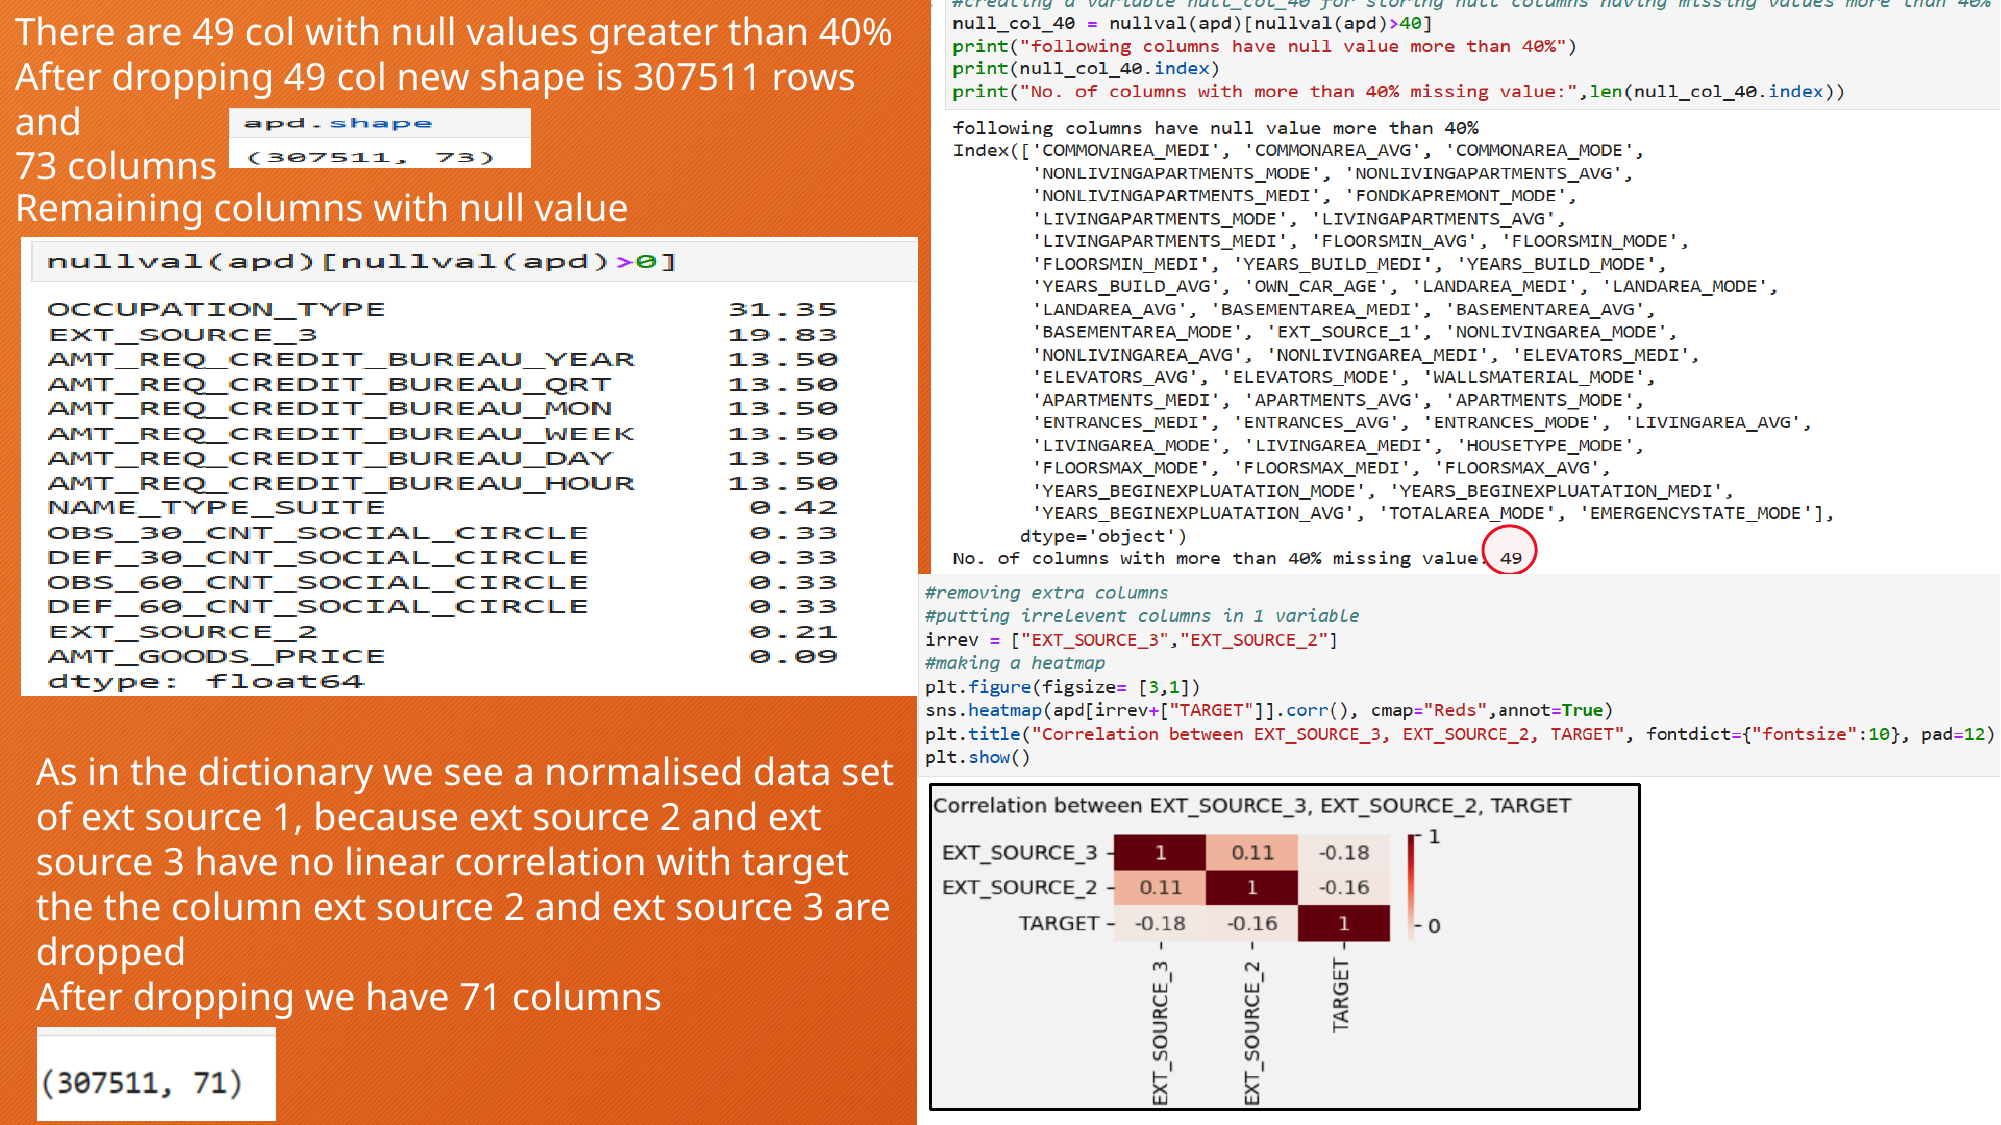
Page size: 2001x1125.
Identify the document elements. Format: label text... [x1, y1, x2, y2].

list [930, 0, 2000, 574]
text_box There are 49 col with null values greater than 40% After dropping 49 col new shape is 307511 rows and 73 columns [0, 0, 930, 240]
picture [20, 236, 2000, 1125]
text_box Remaining columns with null value [0, 176, 918, 237]
picture [37, 1027, 277, 1121]
picture [229, 107, 531, 168]
text_box As in the dictionary we see a normalised data set of ext source 1, because ext source 2 and ext source 3 have no linear correlation with target the the column ext source 2 and ext source 3 are dropped After dropping we have 71 columns [21, 740, 916, 1025]
